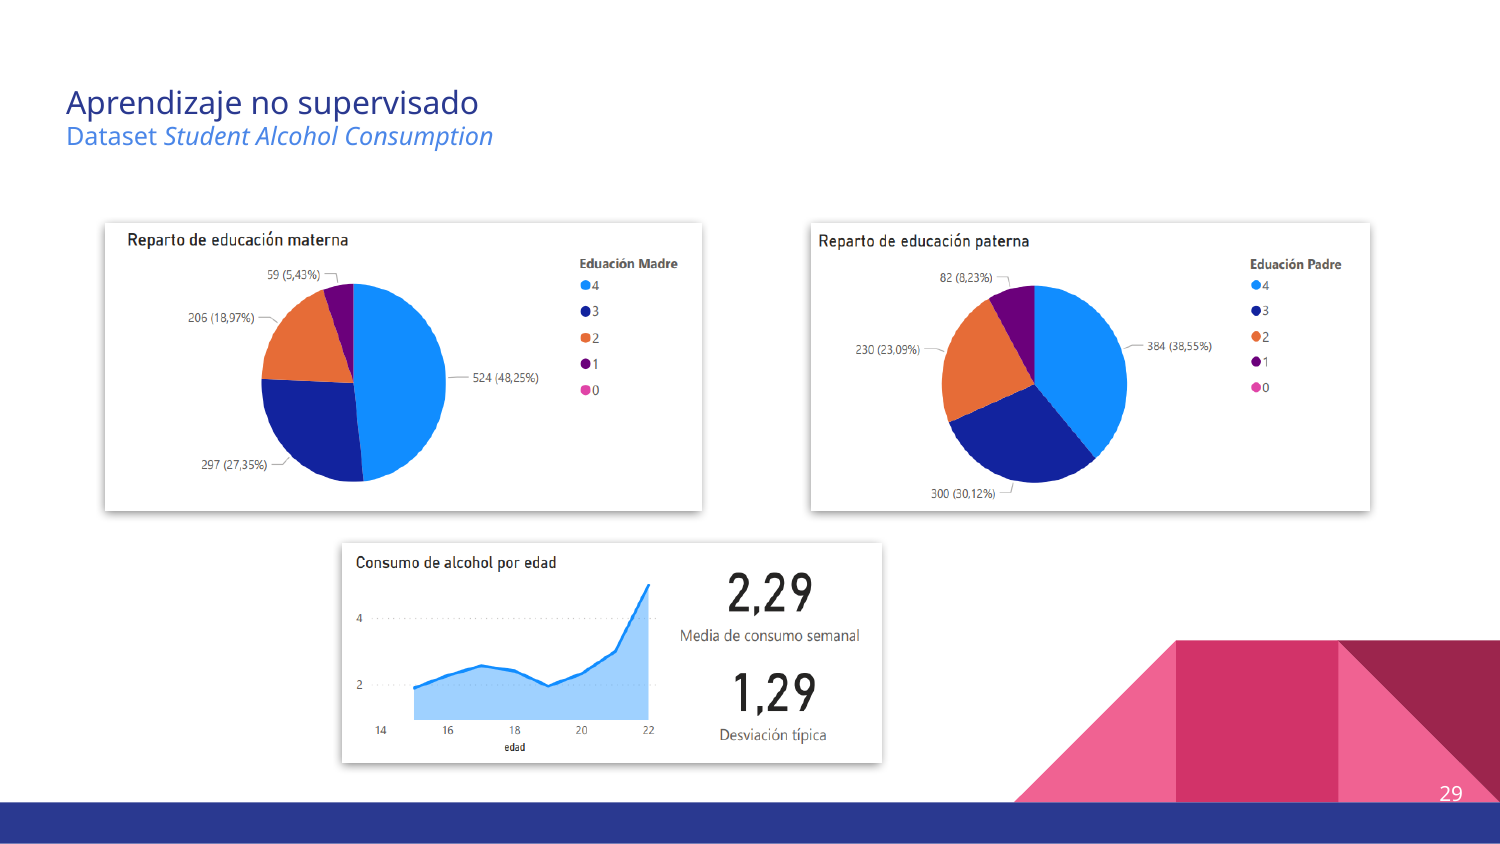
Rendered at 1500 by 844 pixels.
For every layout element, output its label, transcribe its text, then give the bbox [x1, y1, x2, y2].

picture [105, 223, 702, 512]
picture [342, 543, 882, 764]
slide_number 29 [1387, 762, 1478, 828]
title Aprendizaje no supervisado Dataset Student Alcohol Consumption [51, 67, 1449, 167]
picture [811, 223, 1370, 512]
